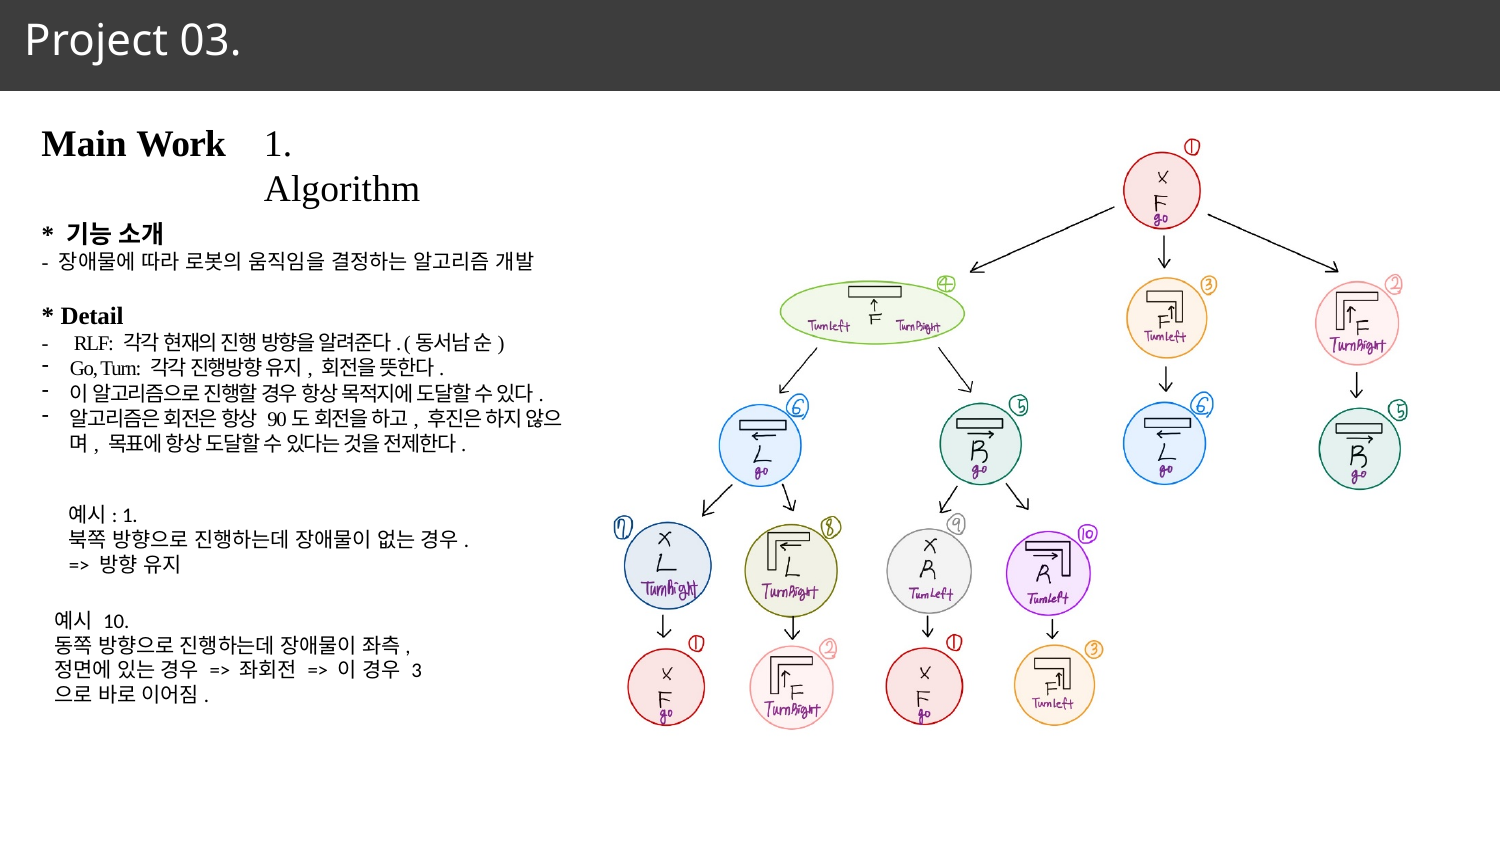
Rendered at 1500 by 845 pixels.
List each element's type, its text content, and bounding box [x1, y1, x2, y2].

text_box 1. Algorithm [261, 116, 455, 209]
text_box 예시 10. 동쪽 방향으로 진행하는데 장애물이 좌측, 정면에 있는 경우 => 좌회전 => 이 경우 3으로 바로 이어짐. [39, 599, 478, 715]
text_box Main Work [39, 116, 230, 164]
picture [536, 134, 1500, 738]
title Project 03. [22, 9, 288, 153]
text_box * 기능 소개 - 장애물에 따라 로봇의 움직임을 결정하는 알고리즘 개발 * Detail - RLF: 각각 현재의 진행 방향을 알려준다. (동서남 순) Go, Turn: 각각 진행방향 유지, 회전을 뜻한다. 이 알고리즘으로 진행할 경우 항상 목적지에 도달할 수 있다. 알고리즘은 회전은 항상 90도 회전을 하고, 후진은 하지 않으며, 목표에 항상 도달할 수 있다는 것을 전제한다. [39, 216, 531, 481]
text_box 예시: 1. 북쪽 방향으로 진행하는데 장애물이 없는 경우. => 방향 유지 [54, 494, 484, 584]
